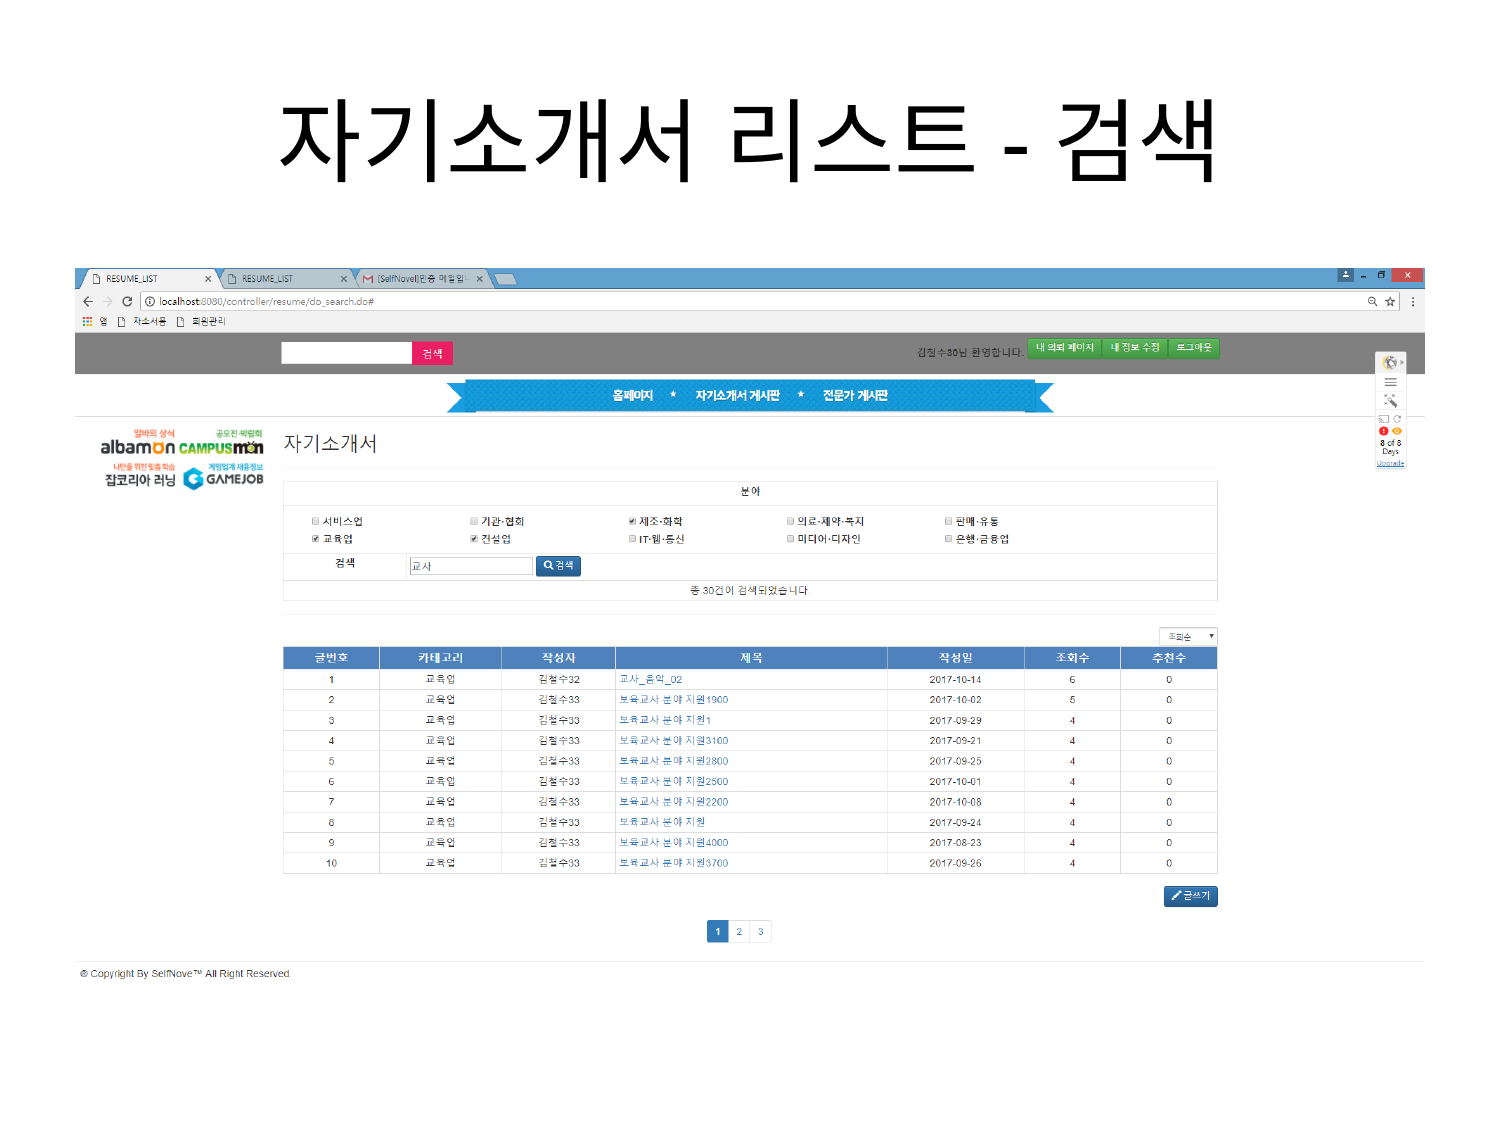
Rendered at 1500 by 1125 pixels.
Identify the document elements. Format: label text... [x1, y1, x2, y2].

title 자기소개서 리스트-검색 [75, 45, 1425, 233]
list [74, 267, 1426, 1000]
